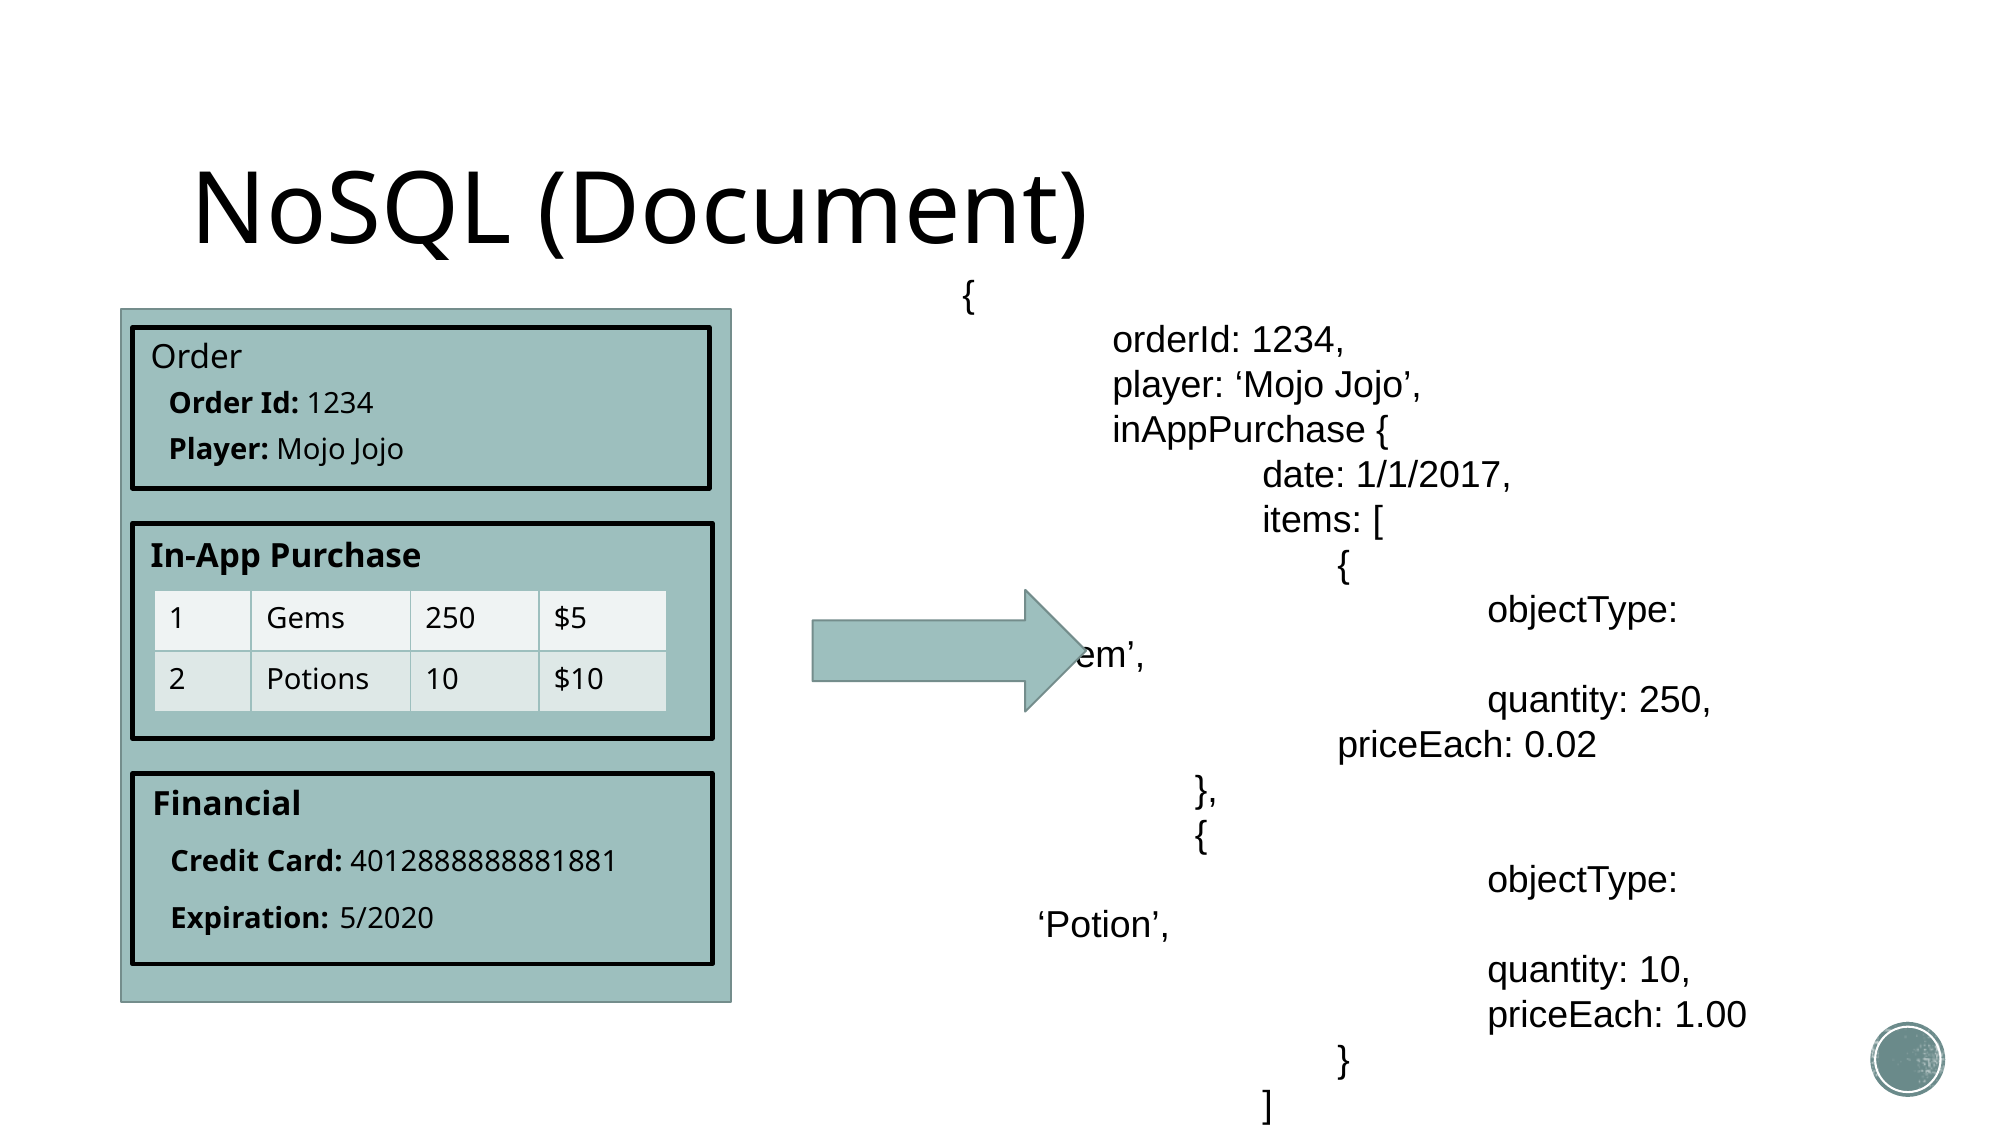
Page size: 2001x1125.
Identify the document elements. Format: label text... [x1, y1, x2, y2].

table_header Gems [252, 591, 410, 650]
text_box { orderId: 1234, player: ‘Mojo Jojo’, inAppPurchase { date: 1/1/2017, items: [ { objectType: ‘Gem’, quantity: 250, priceEach: 0.02 }, { objectType: ‘Potion’, quantity: 10, priceEach: 1.00 } ] } … [947, 344, 1766, 1125]
text_box [131, 773, 713, 965]
title NoSQL (Document) [175, 79, 1826, 344]
text_box [131, 522, 713, 739]
table_cell 2 [155, 652, 250, 711]
text_box [811, 588, 1087, 713]
table_header 1 [155, 591, 250, 650]
text_box [131, 326, 710, 489]
table_cell 10 [411, 652, 538, 711]
text_box [120, 308, 732, 1003]
table_cell $10 [540, 652, 666, 711]
table_cell Potions [252, 652, 410, 711]
table_header $5 [540, 591, 666, 650]
table_header 250 [411, 591, 538, 650]
